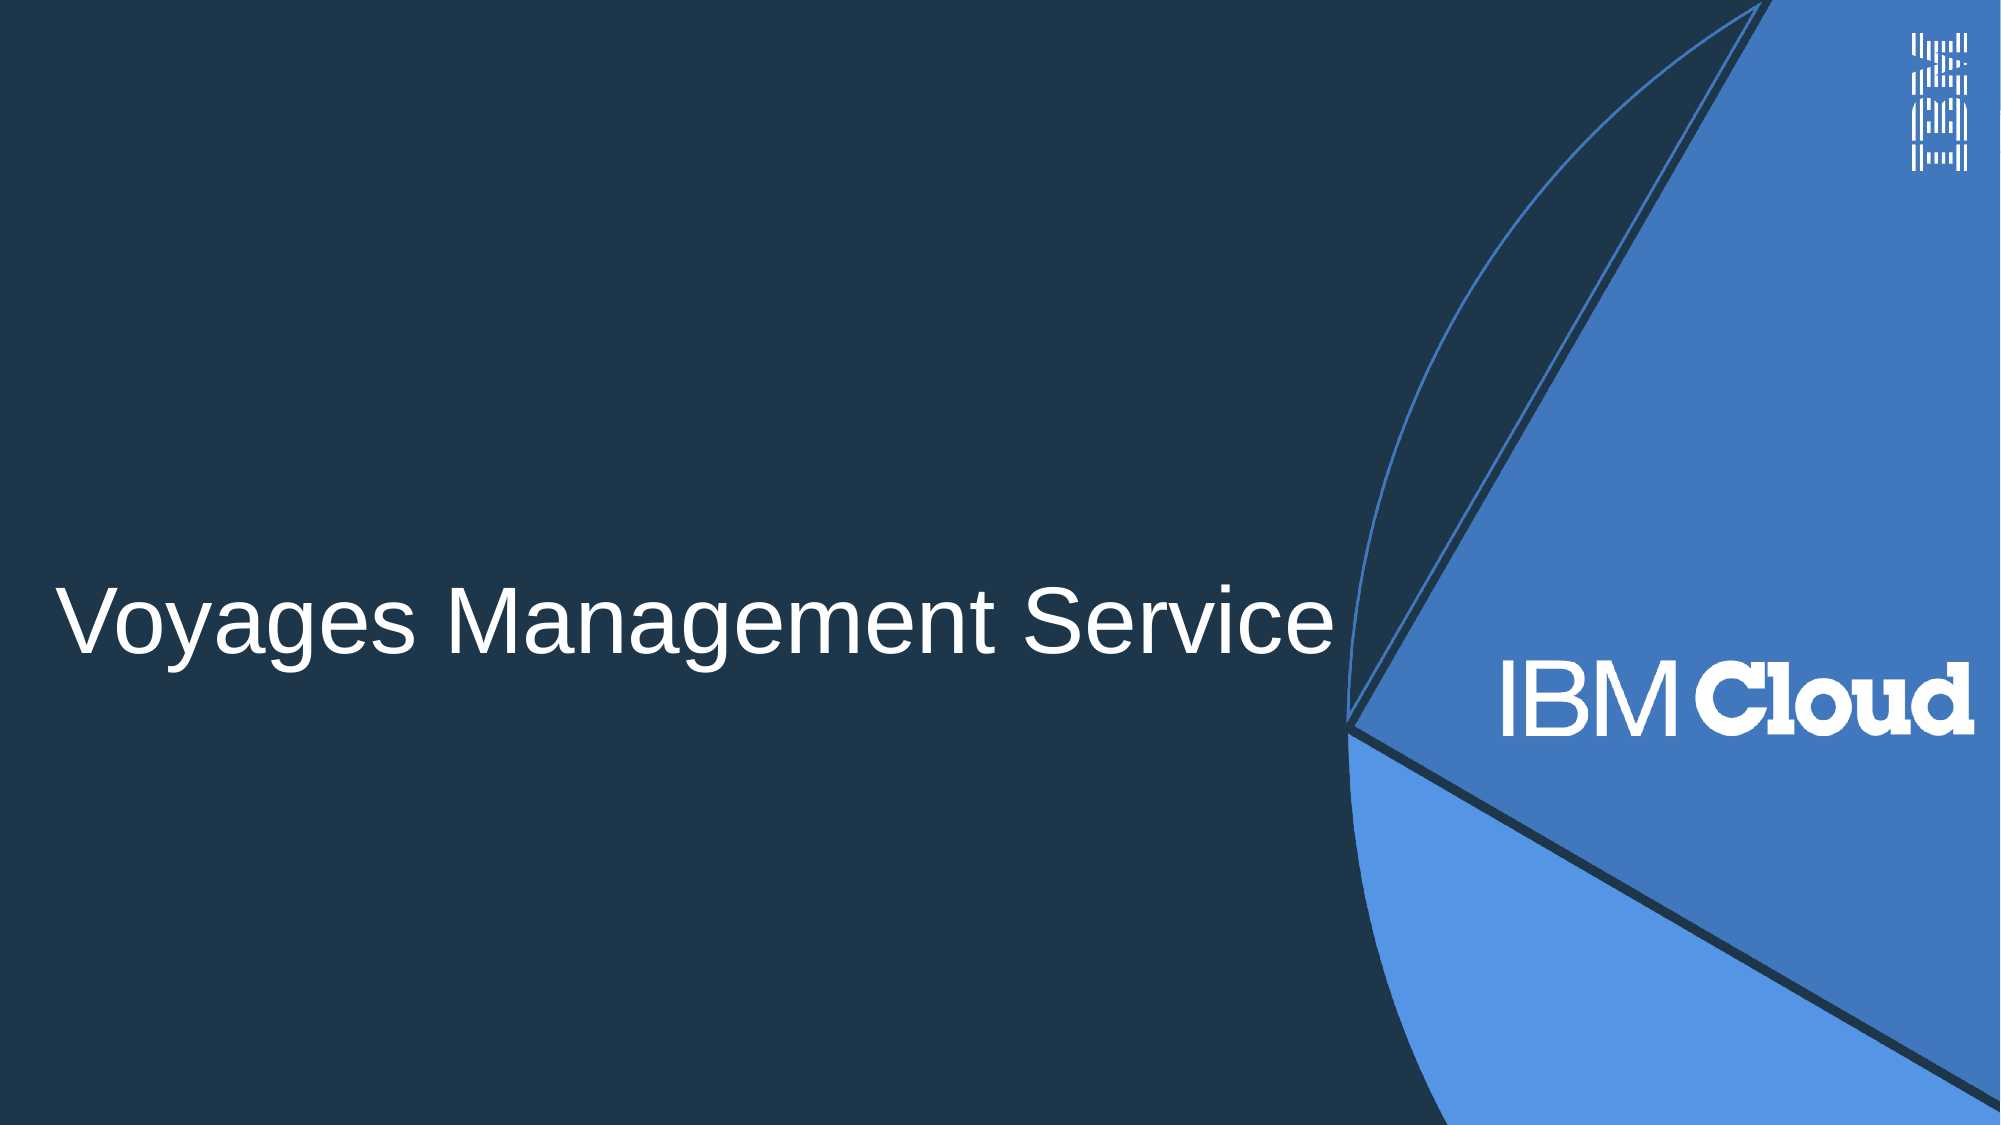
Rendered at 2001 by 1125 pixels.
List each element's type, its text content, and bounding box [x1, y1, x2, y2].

slide_number 50 [1867, 1056, 1955, 1117]
picture [1346, 0, 2001, 1125]
title Voyages Management Service [55, 470, 1354, 674]
